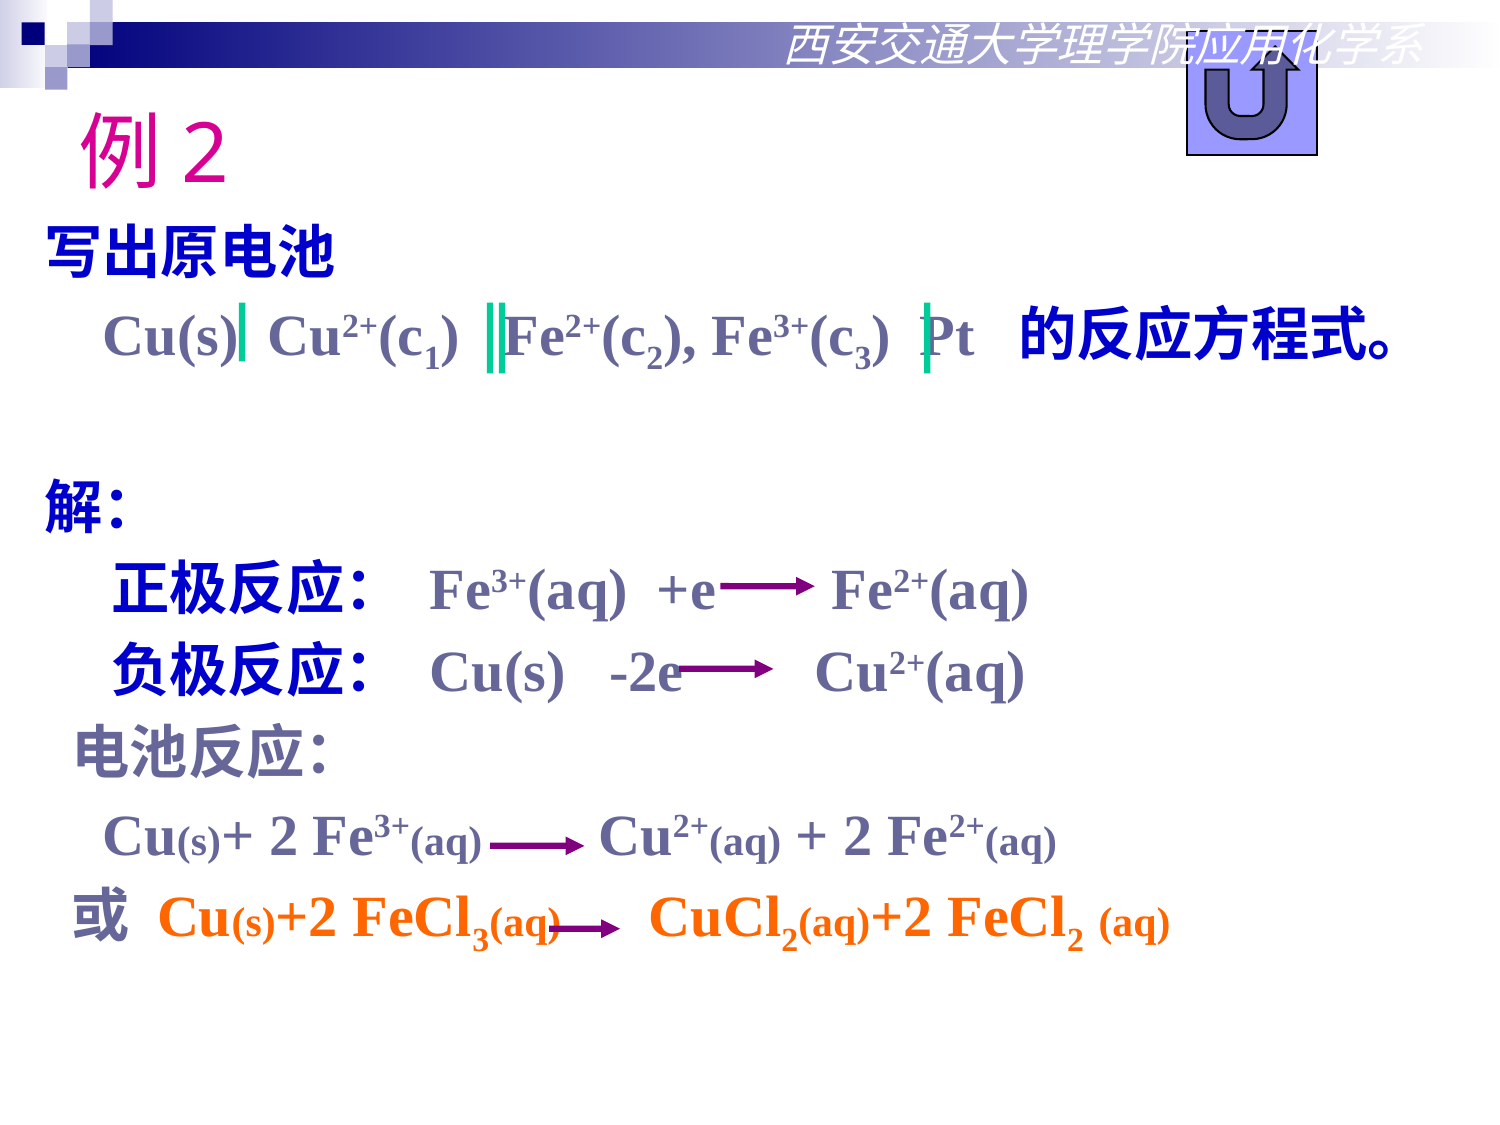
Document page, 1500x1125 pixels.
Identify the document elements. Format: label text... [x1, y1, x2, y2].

text_box [549, 922, 621, 935]
text_box 西安交通大学理学院应用化学系 [767, 8, 1500, 78]
text_box [679, 662, 774, 676]
list 写出原电池 Cu(s) Cu2+(c1) Fe2+(c2), Fe3+(c3) Pt 的反应方程式。 解： 正极反应： Fe3+(aq) +e Fe2+(aq) 负极反应： Cu(s) -2e Cu2+(aq) 电池反应： Cu(s)+ 2 Fe3+(aq) Cu2+(aq) + 2 Fe2+(aq) 或 Cu(s)+2 FeCl3(aq) CuCl2(aq)+2 FeCl2 (aq) [29, 207, 1471, 1000]
title 例2 [52, 89, 255, 207]
text_box [1186, 78, 1317, 155]
text_box [720, 579, 815, 593]
text_box [490, 839, 585, 853]
